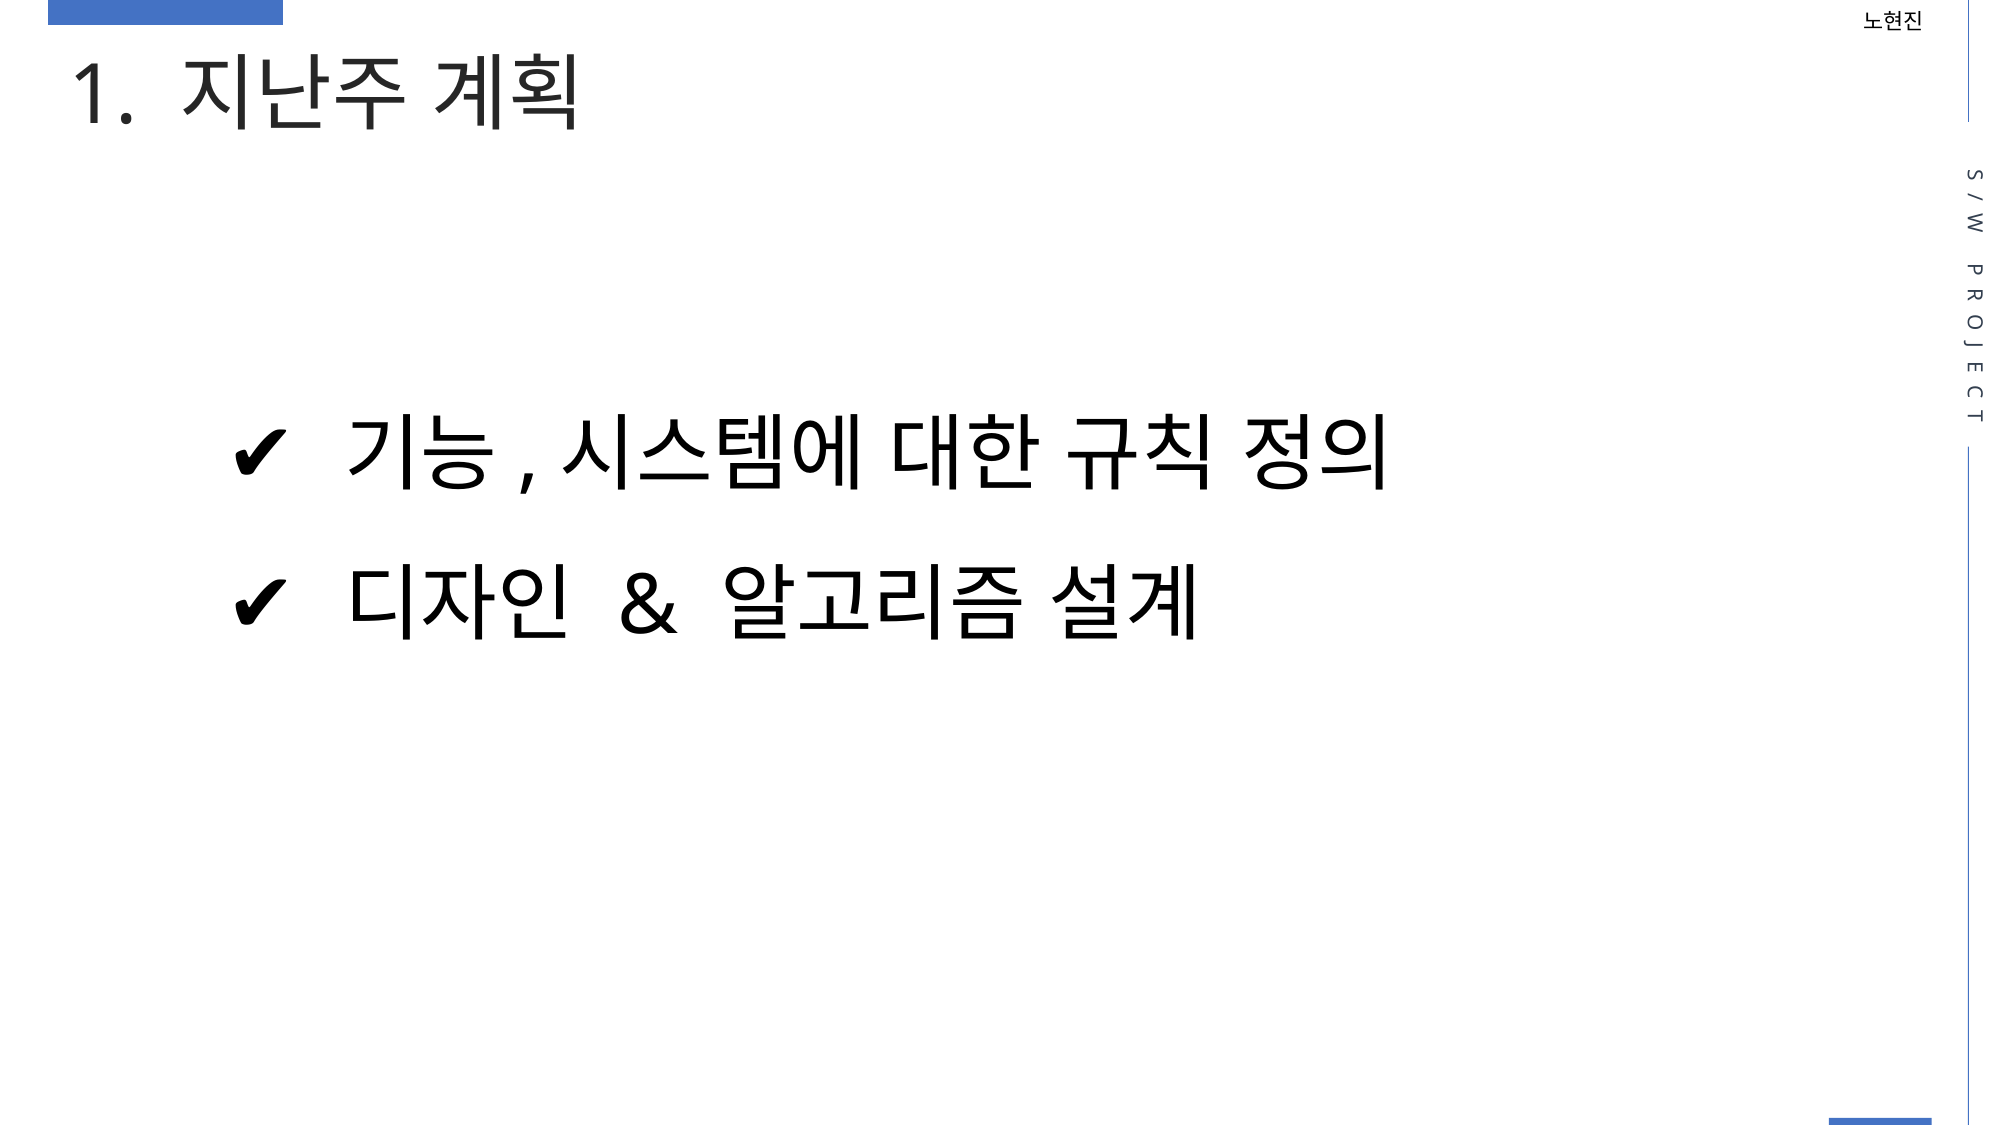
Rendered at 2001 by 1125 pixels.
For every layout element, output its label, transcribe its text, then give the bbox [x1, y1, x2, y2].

text_box 1. 지난주 계획 [53, 32, 601, 148]
text_box 노현진 [1849, 0, 1952, 41]
text_box 기능,시스템에 대한 규칙 정의 디자인 & 알고리즘 설계 [211, 343, 1881, 658]
text_box S/W PROJECT [1940, 154, 1997, 447]
text_box [1828, 1117, 1933, 1125]
text_box [47, 0, 284, 26]
